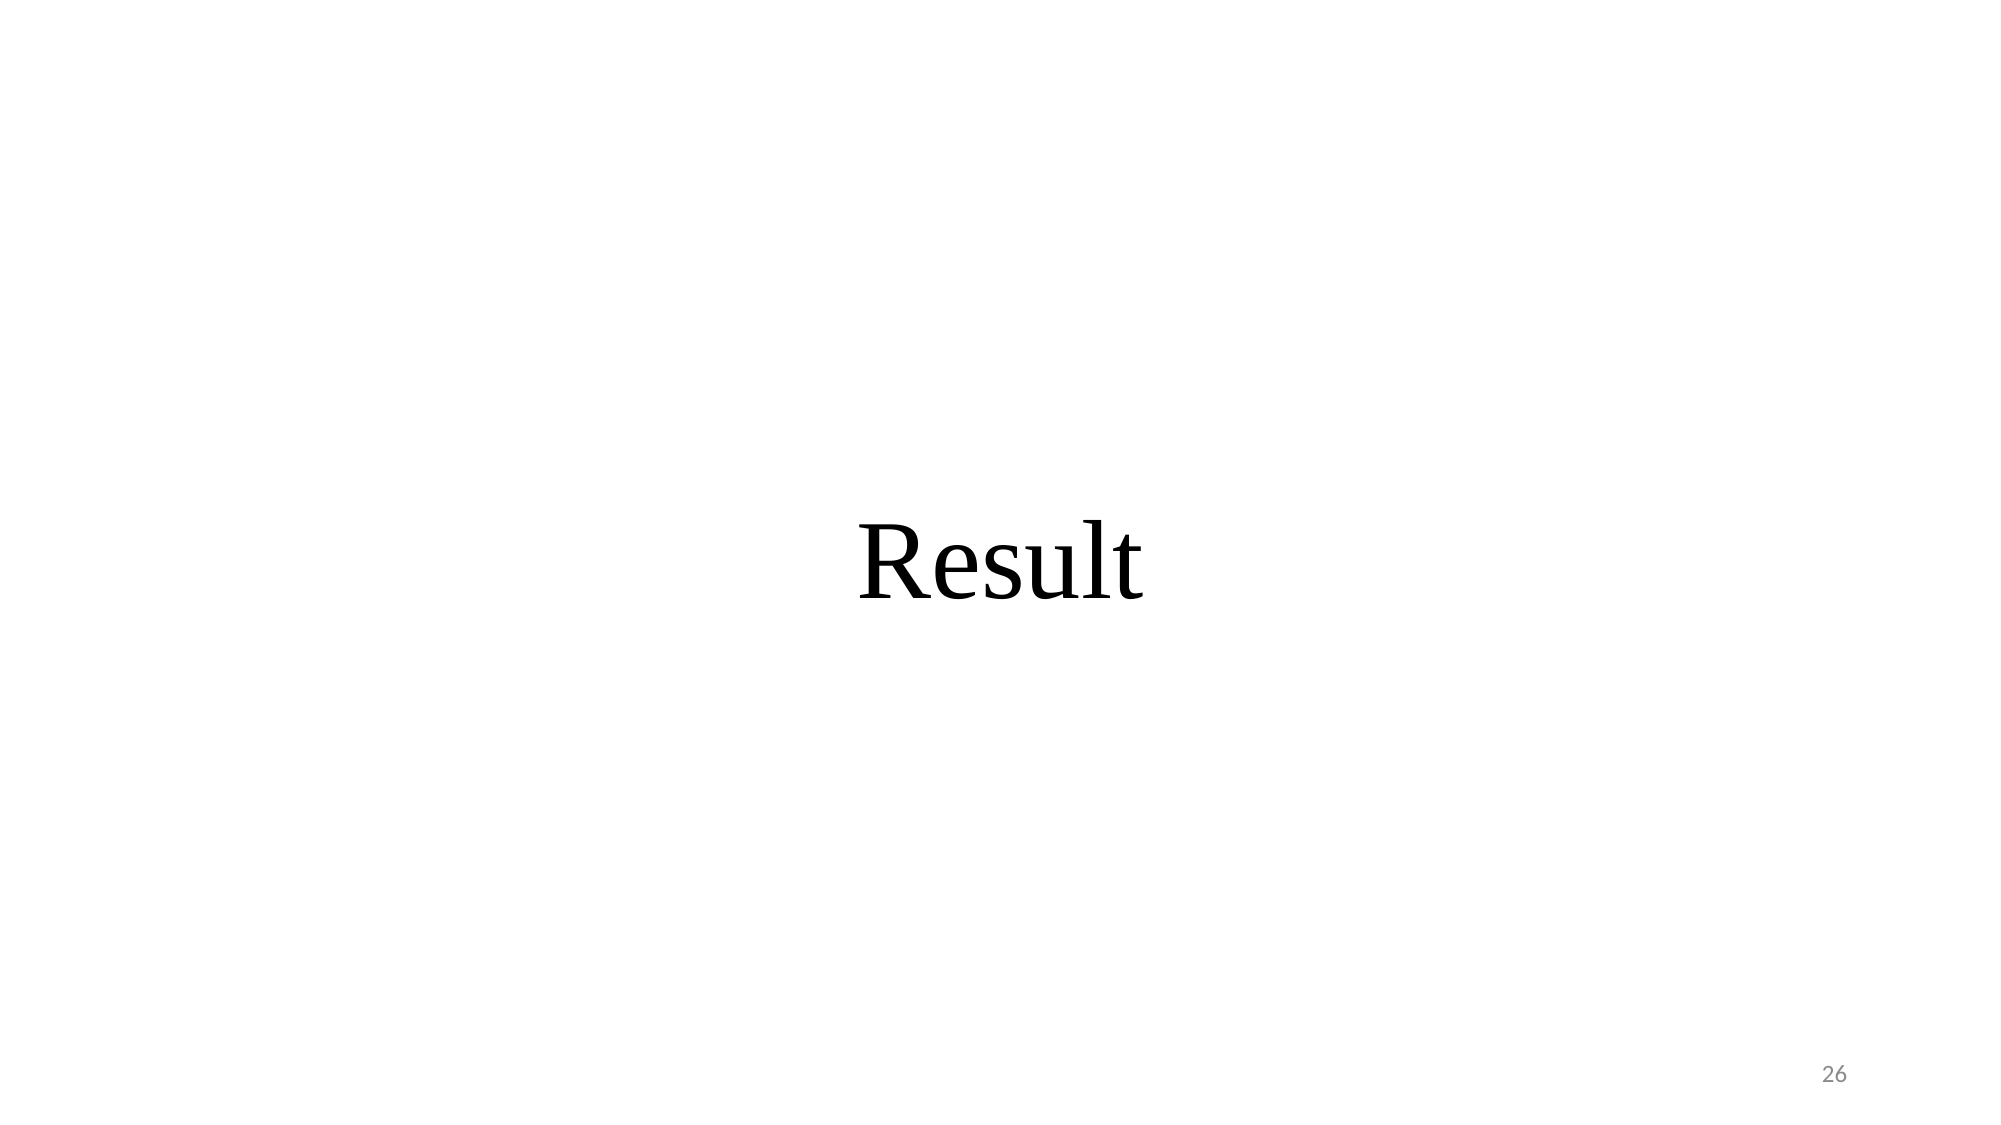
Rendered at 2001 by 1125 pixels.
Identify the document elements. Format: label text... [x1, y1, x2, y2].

title Result [836, 453, 1164, 672]
slide_number 26 [1412, 1042, 1863, 1103]
